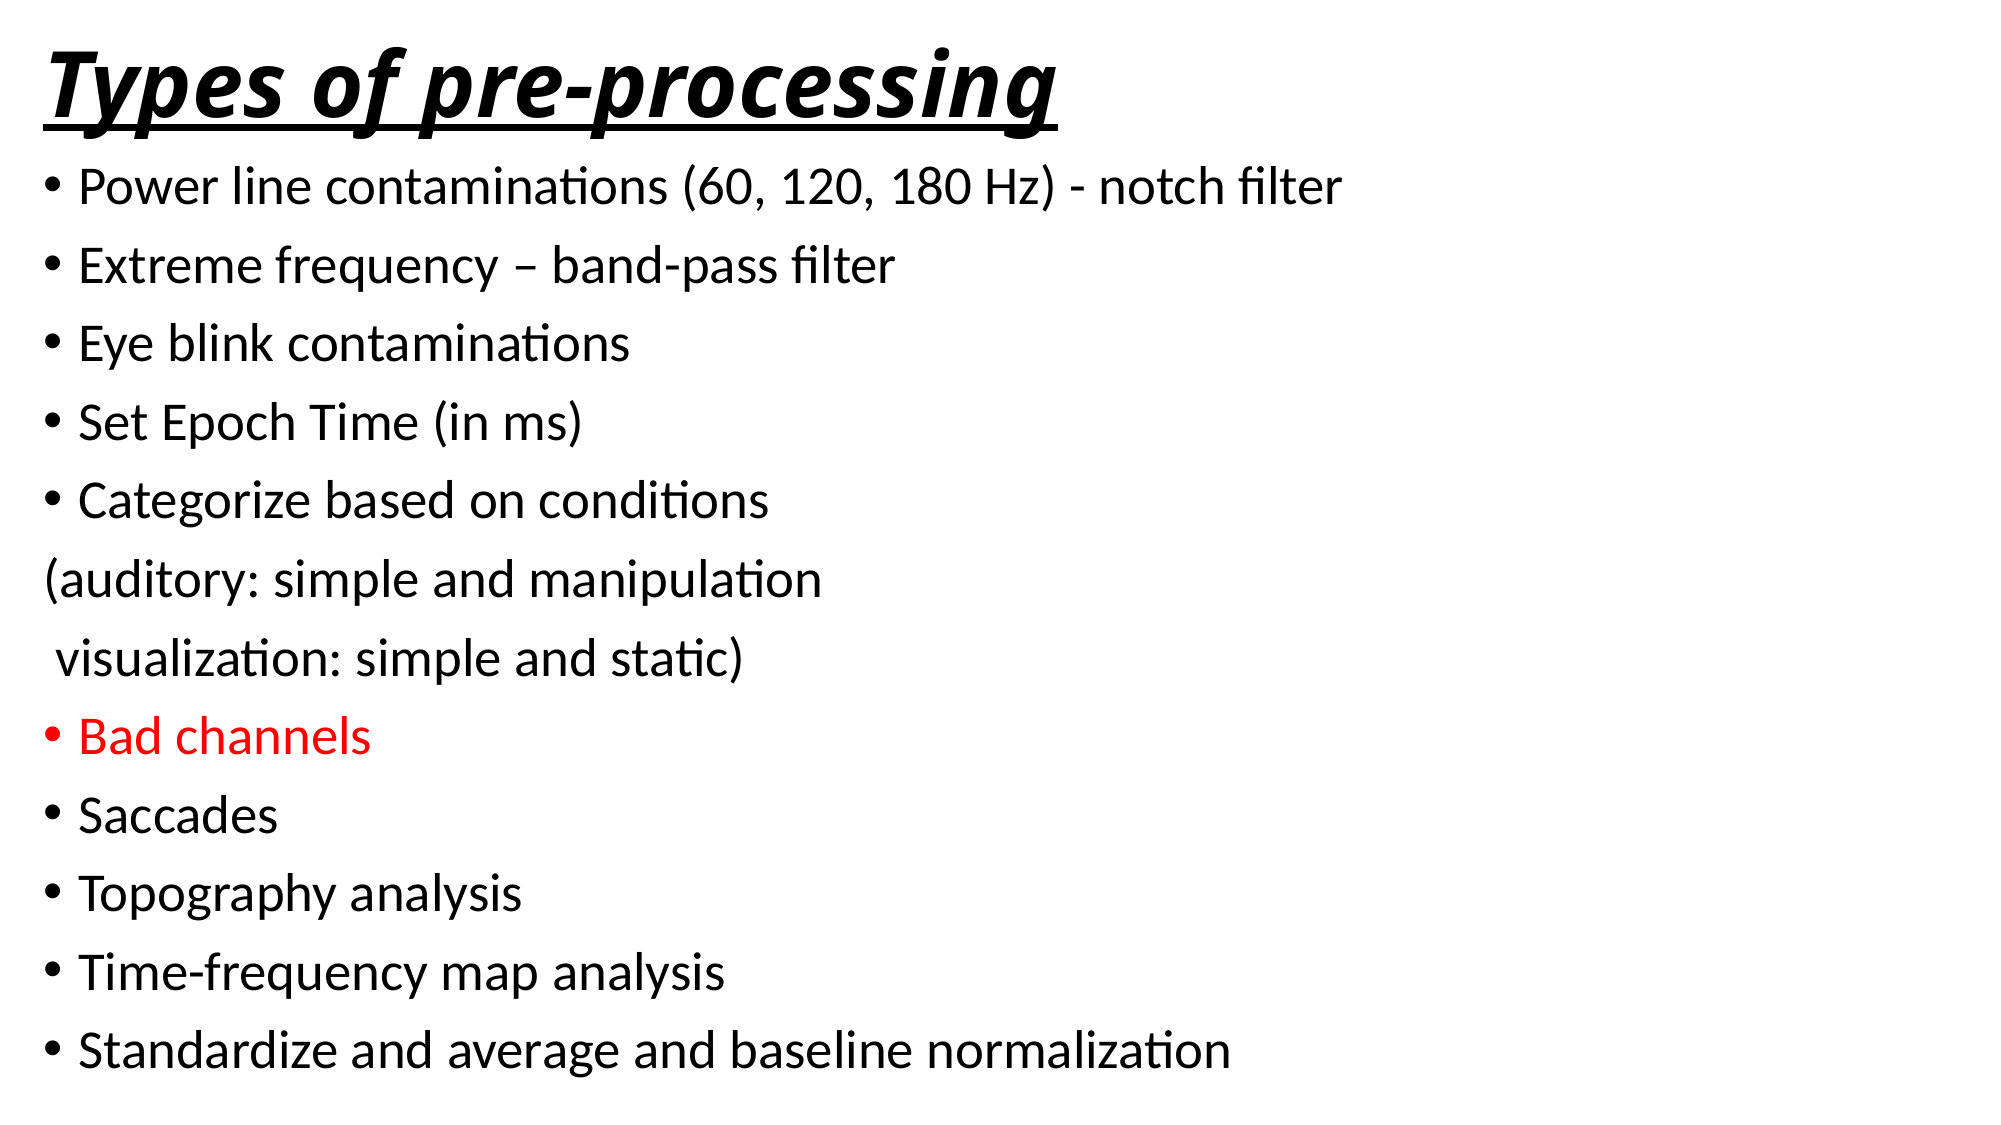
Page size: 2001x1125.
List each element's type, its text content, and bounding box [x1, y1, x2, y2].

title Types of pre-processing [28, 24, 1946, 149]
list Power line contaminations (60, 120, 180 Hz) - notch filter Extreme frequency – band-pass filter Eye blink contaminations Set Epoch Time (in ms) Categorize based on conditions (auditory: simple and manipulation visualization: simple and static) Bad channels Saccades Topography analysis Time-frequency map analysis Standardize and average and baseline normalization [28, 149, 1946, 1098]
